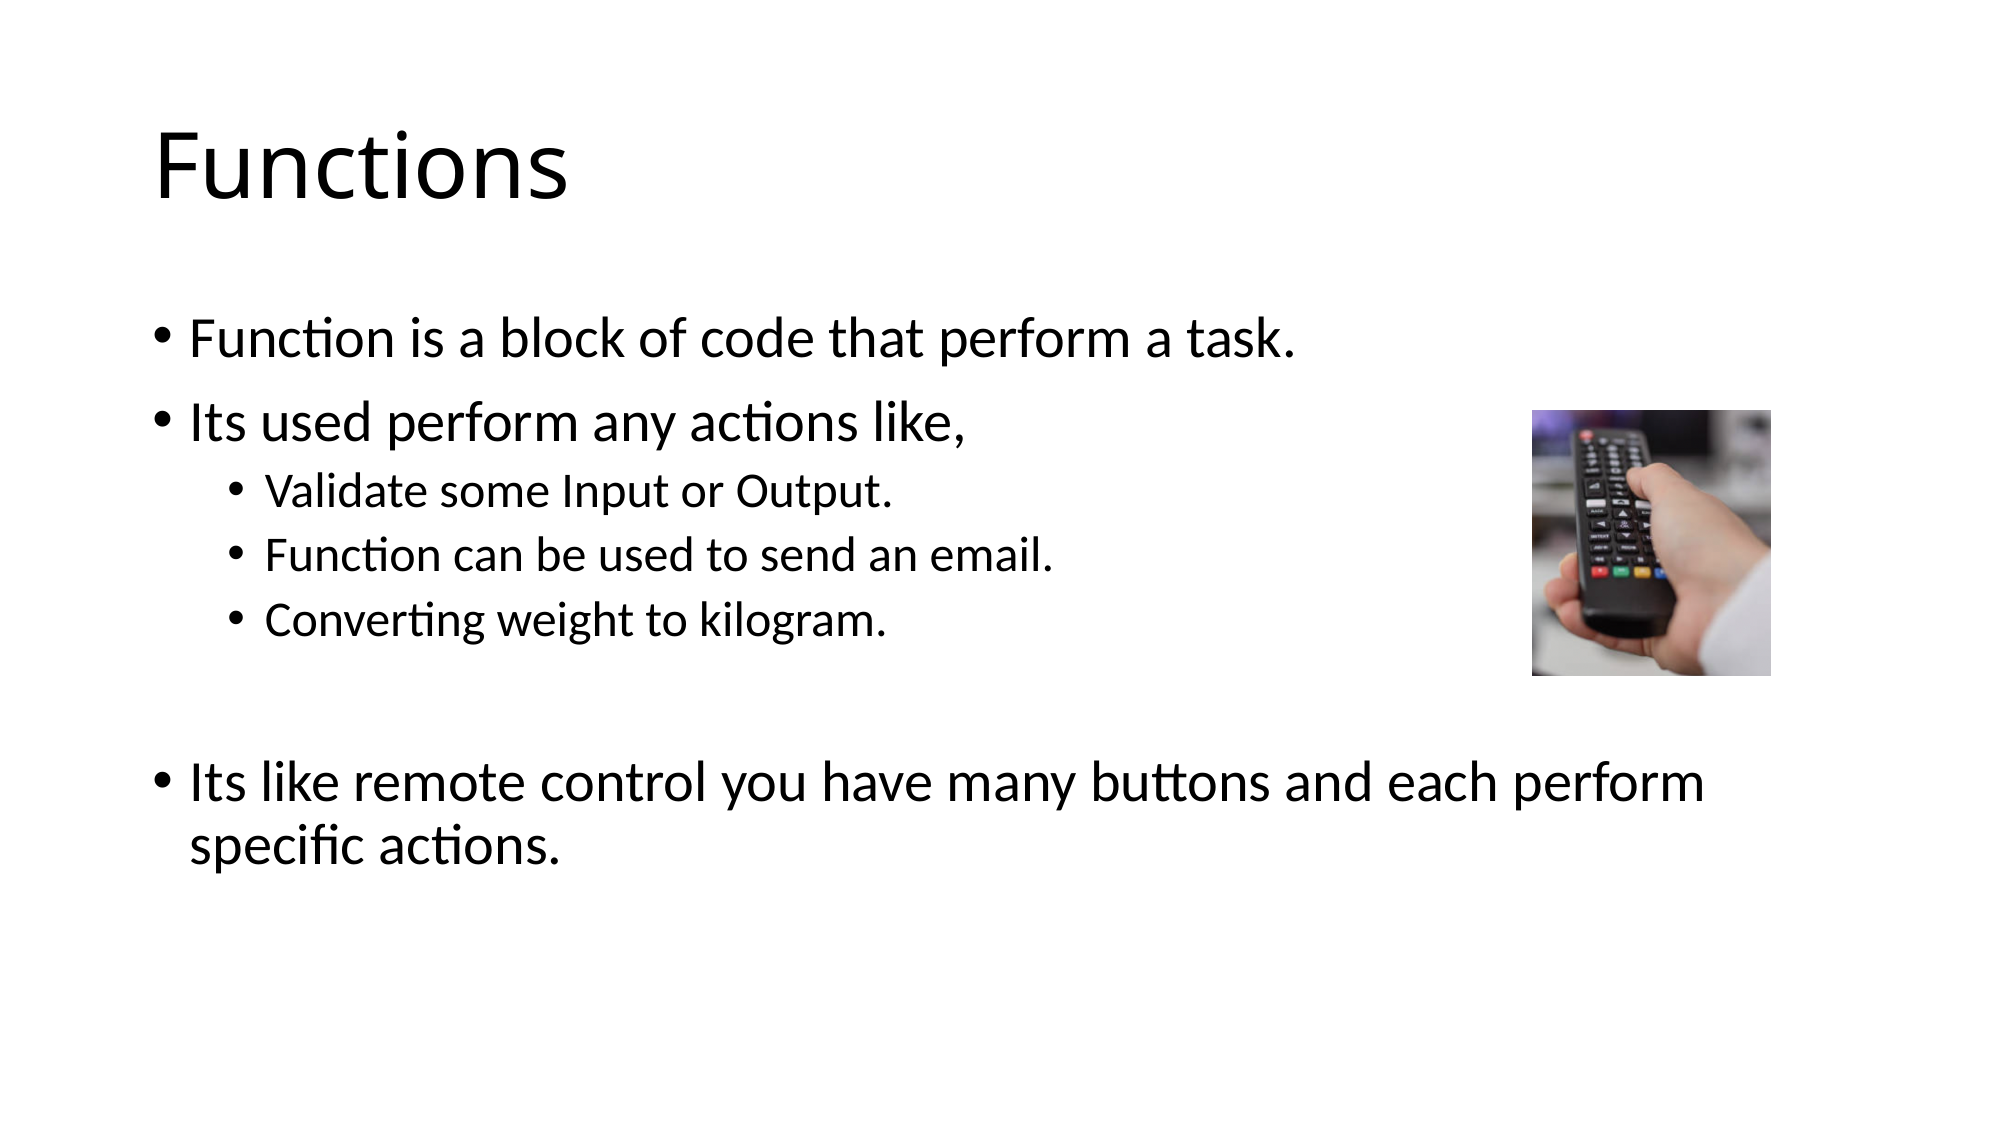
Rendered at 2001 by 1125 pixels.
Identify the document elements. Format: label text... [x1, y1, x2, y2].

title Functions [137, 59, 1863, 278]
picture [1532, 410, 1771, 676]
list Function is a block of code that perform a task. Its used perform any actions like, Validate some Input or Output. Function can be used to send an email. Converting weight to kilogram. Its like remote control you have many buttons and each perform specific actions. [137, 299, 1863, 1014]
